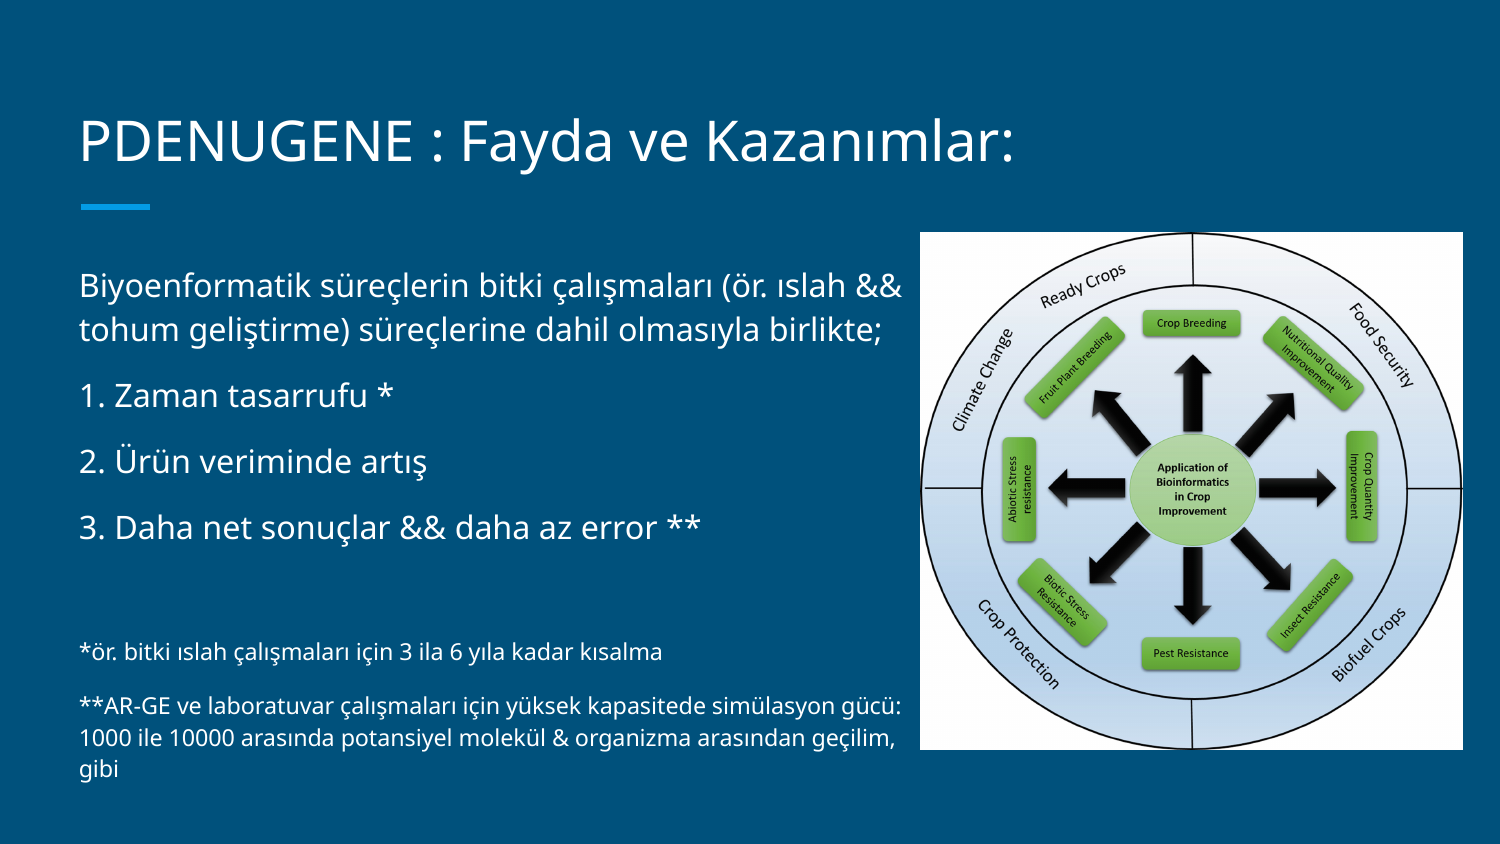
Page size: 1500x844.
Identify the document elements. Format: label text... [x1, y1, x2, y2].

title PDENUGENE : Fayda ve Kazanımlar: [63, 75, 1437, 188]
picture [921, 233, 1462, 749]
list Biyoenformatik süreçlerin bitki çalışmaları (ör. ıslah && tohum geliştirme) süreçlerine dahil olmasıyla birlikte; 1. Zaman tasarrufu * 2. Ürün veriminde artış 3. Daha net sonuçlar && daha az error ** *ör. bitki ıslah çalışmaları için 3 ila 6 yıla kadar kısalma **AR-GE ve laboratuvar çalışmaları için yüksek kapasitede simülasyon gücü: 1000 ile 10000 arasında potansiyel molekül & organizma arasından geçilim, gibi [63, 244, 923, 844]
